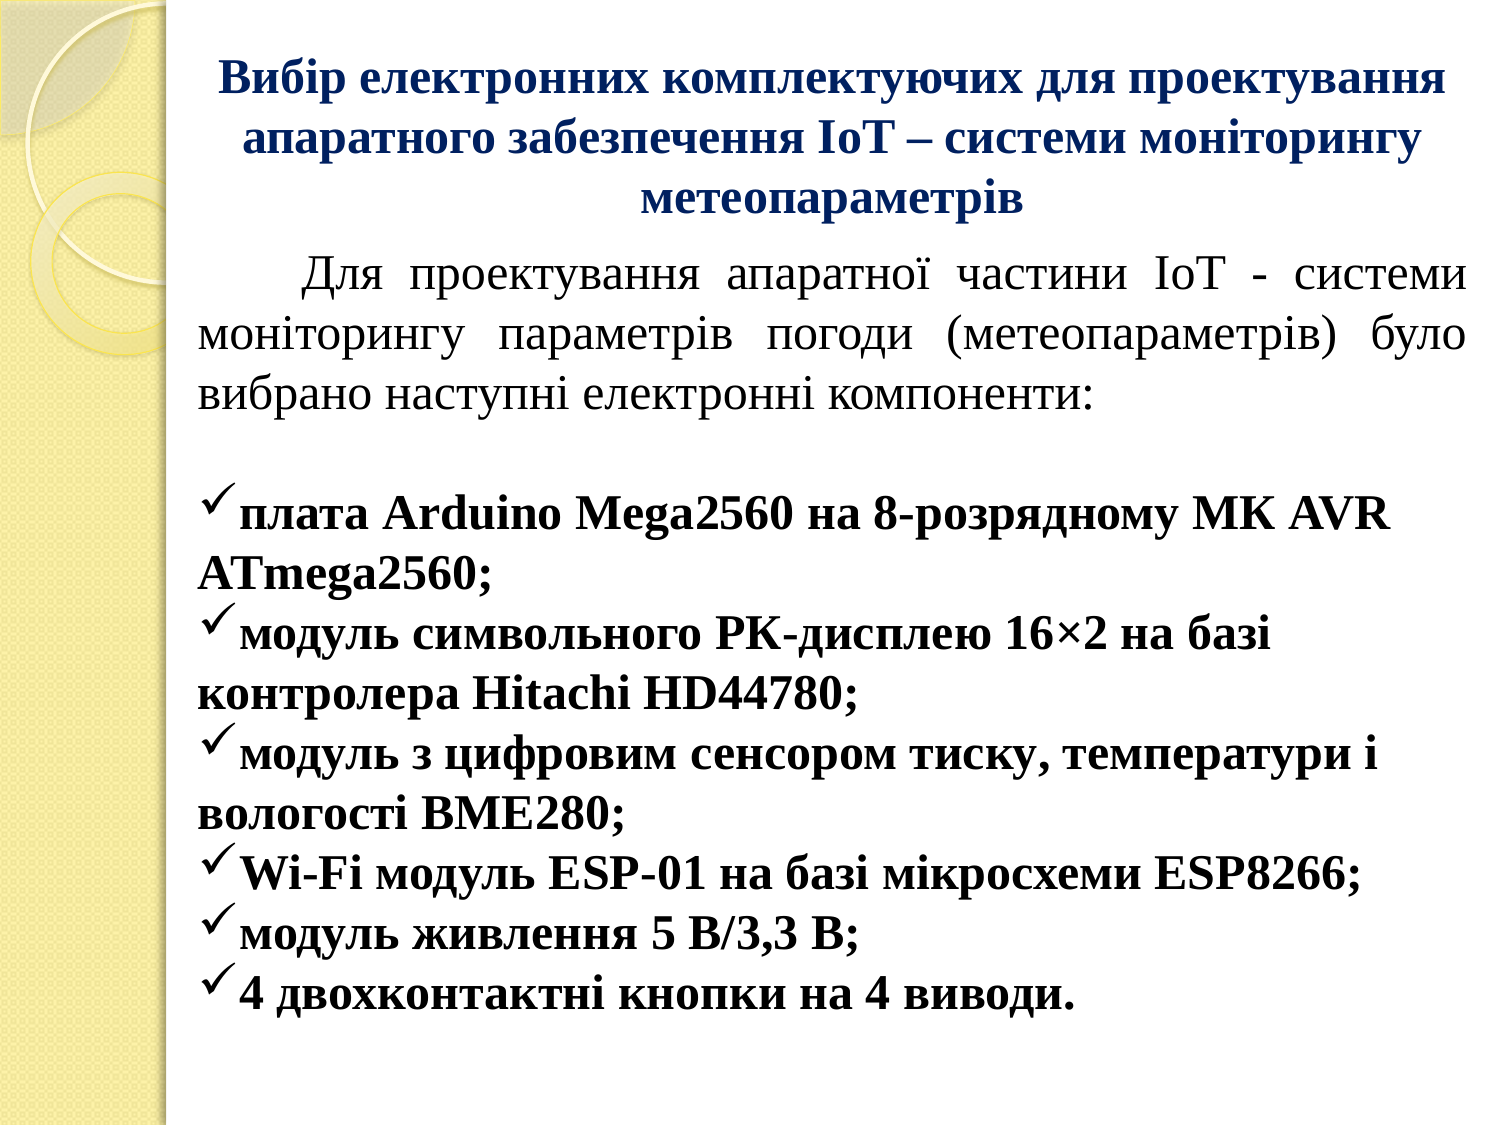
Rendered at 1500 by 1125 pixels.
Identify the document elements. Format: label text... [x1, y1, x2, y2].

text_box Для проектування апаратної частини IoT - системи моніторингу параметрів погоди (метеопараметрів) було вибрано наступні електронні компоненти: плата Arduino Mega2560 на 8-розрядному МК AVR ATmega2560; модуль символьного РК-дисплею 16×2 на базі контролера Hitachi HD44780; модуль з цифровим сенсором тиску, температури і вологості BME280; Wi-Fi модуль ESP-01 на базі мікросхеми ESP8266; модуль живлення 5 В/3,3 В; 4 двохконтактні кнопки на 4 виводи. [182, 232, 1483, 1027]
text_box Вибір електронних комплектуючих для проектування апаратного забезпечення IoT – системи моніторингу метеопараметрів [171, 36, 1495, 232]
